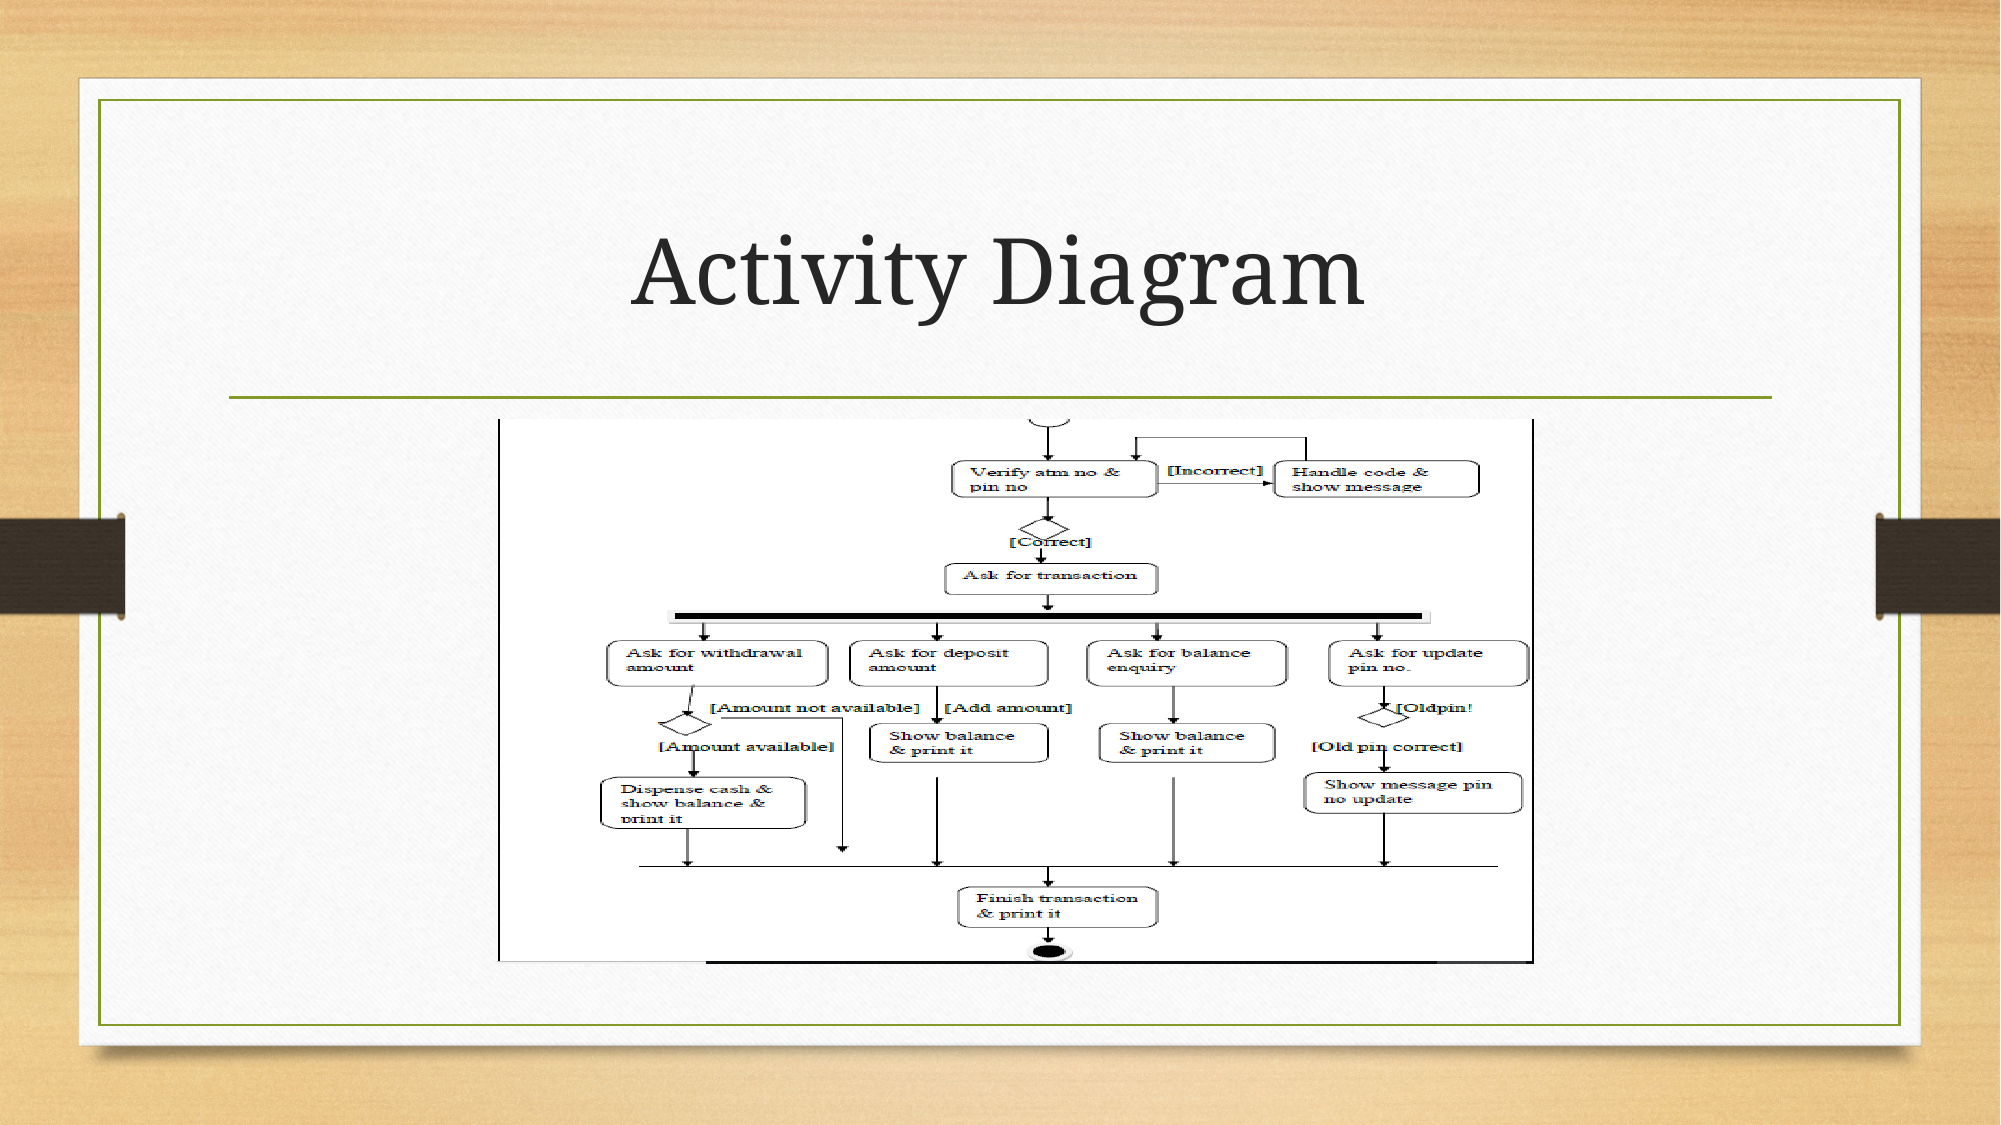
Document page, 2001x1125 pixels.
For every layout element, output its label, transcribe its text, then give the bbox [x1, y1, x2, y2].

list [497, 419, 1534, 964]
picture [0, 0, 2001, 1125]
title Activity Diagram [212, 161, 1788, 375]
